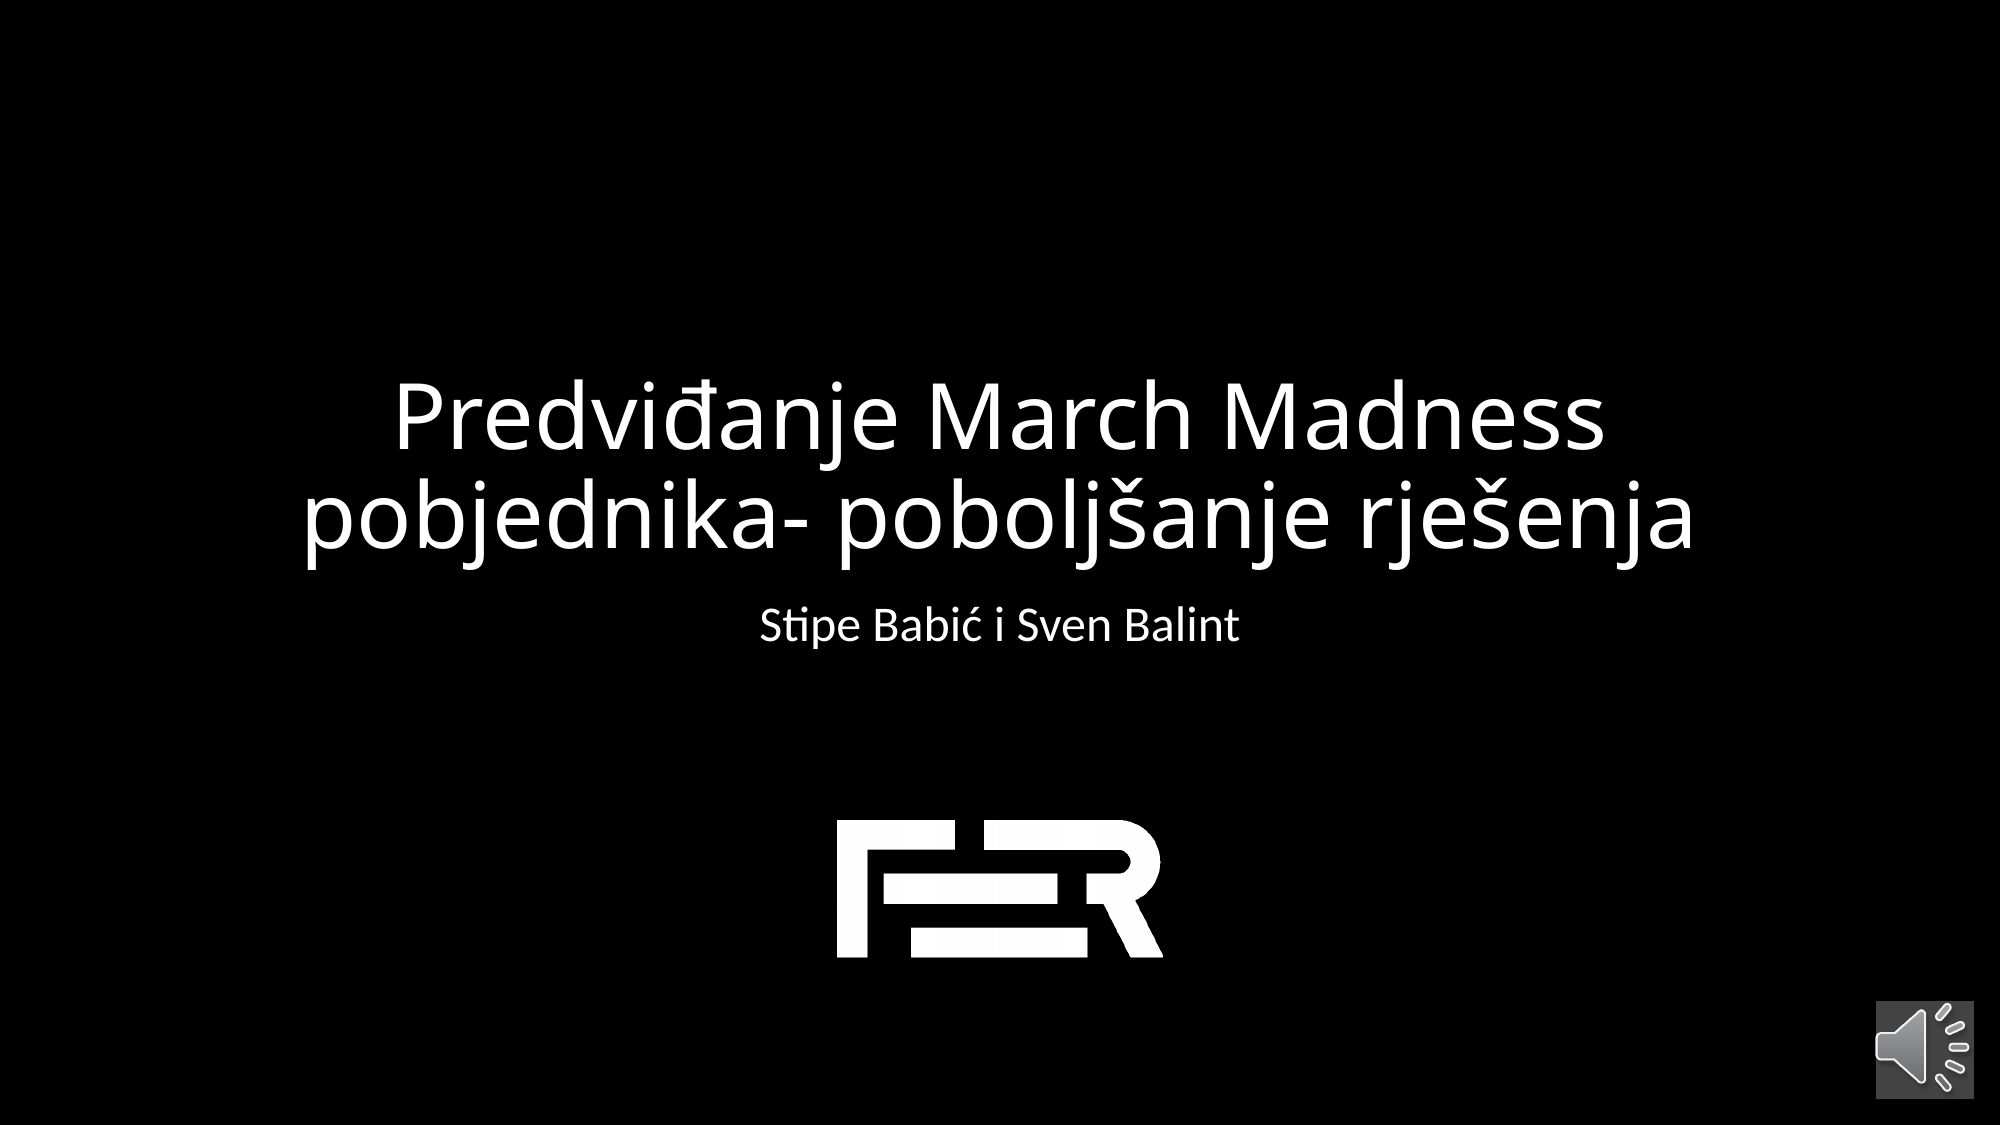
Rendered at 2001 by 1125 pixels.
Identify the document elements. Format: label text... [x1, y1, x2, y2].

subtitle Stipe Babić i Sven Balint [249, 590, 1750, 863]
picture [1874, 999, 1975, 1100]
title Predviđanje March Madness pobjednika- poboljšanje rješenja [249, 184, 1750, 576]
picture [837, 818, 1163, 959]
